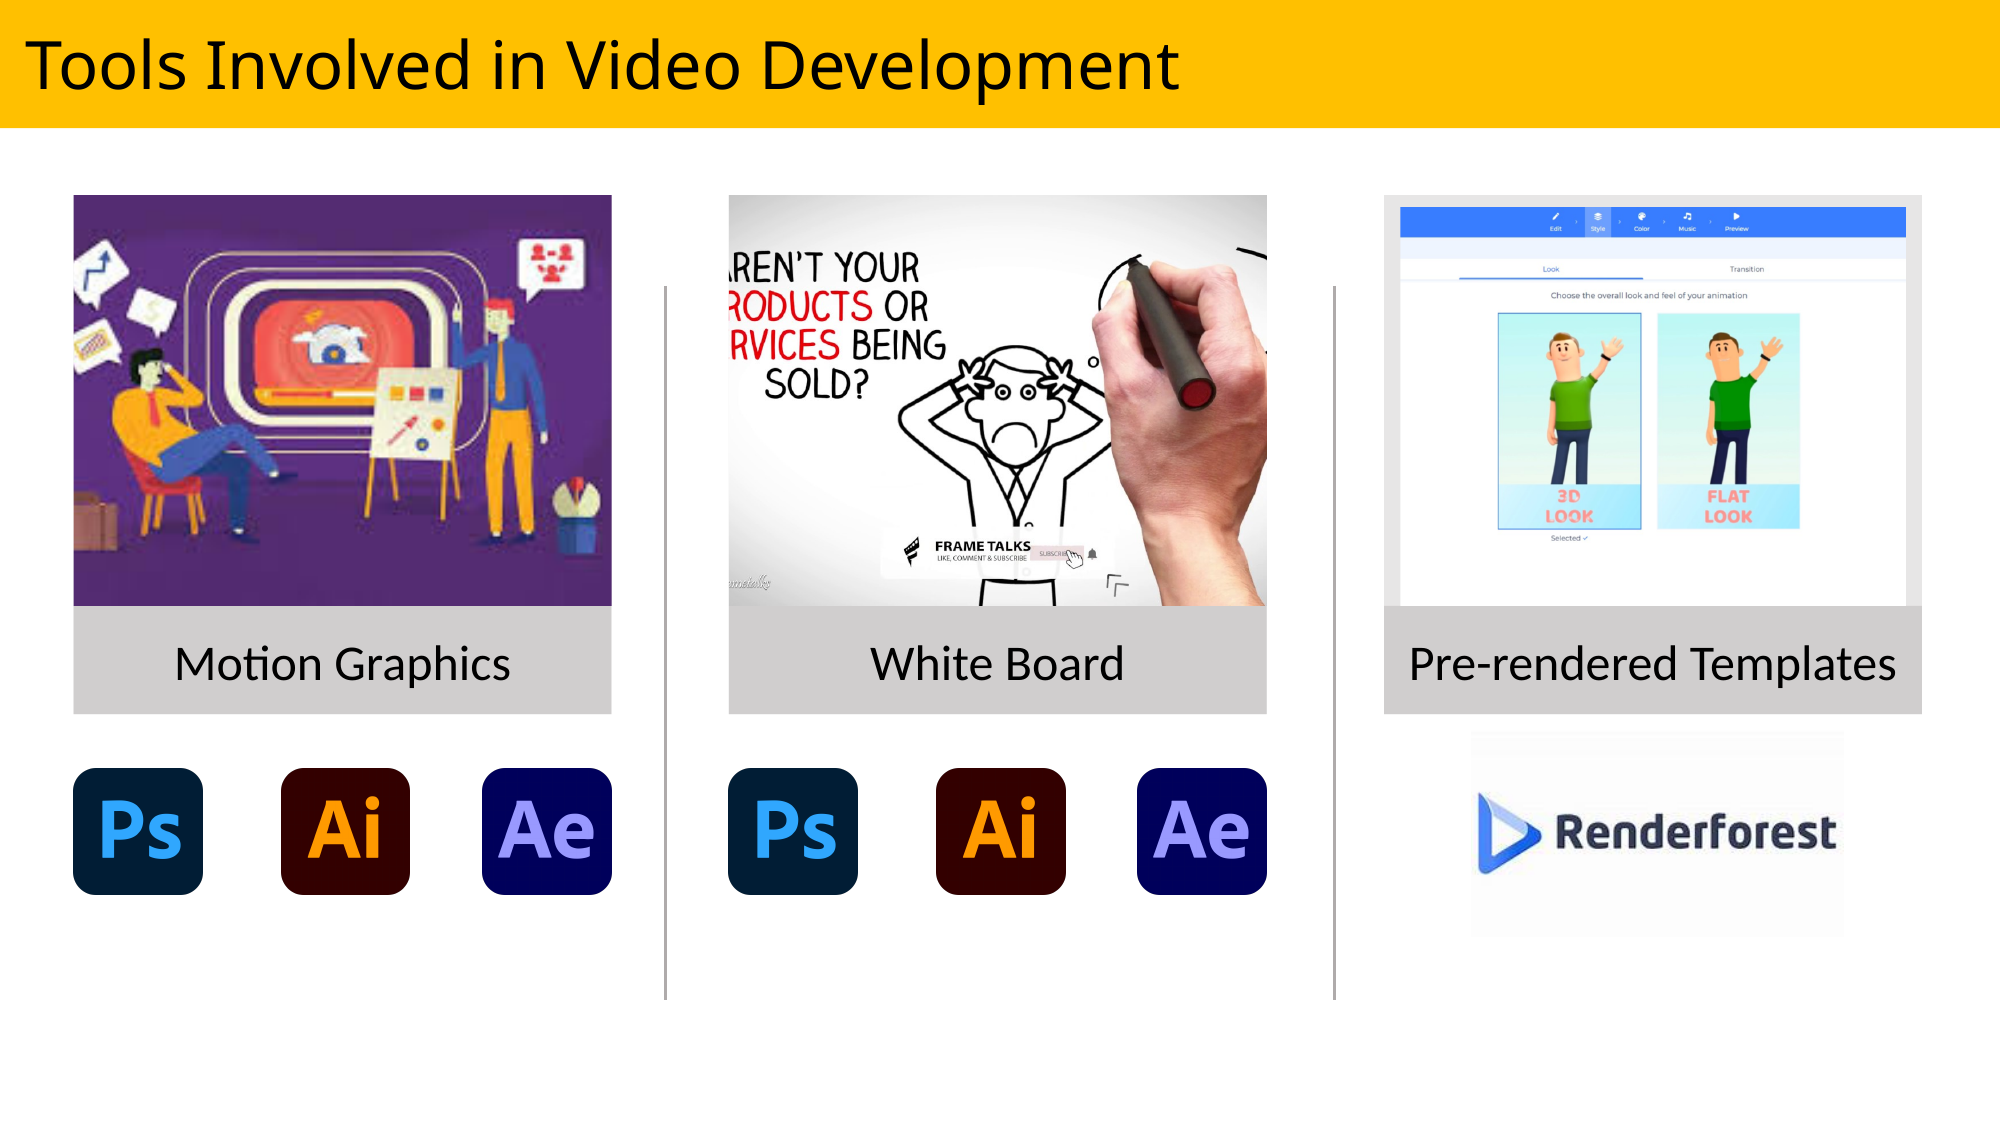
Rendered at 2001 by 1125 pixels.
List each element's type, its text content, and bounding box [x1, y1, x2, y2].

picture [936, 768, 1066, 895]
picture [1137, 768, 1267, 895]
picture [73, 768, 203, 895]
picture [1471, 730, 1844, 938]
picture [281, 768, 410, 895]
text_box [0, 0, 2000, 129]
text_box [73, 195, 612, 715]
picture [728, 768, 858, 895]
text_box Tools Involved in Video Development [10, 15, 1239, 110]
picture [482, 768, 612, 895]
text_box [728, 195, 1267, 715]
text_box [1383, 195, 1922, 715]
